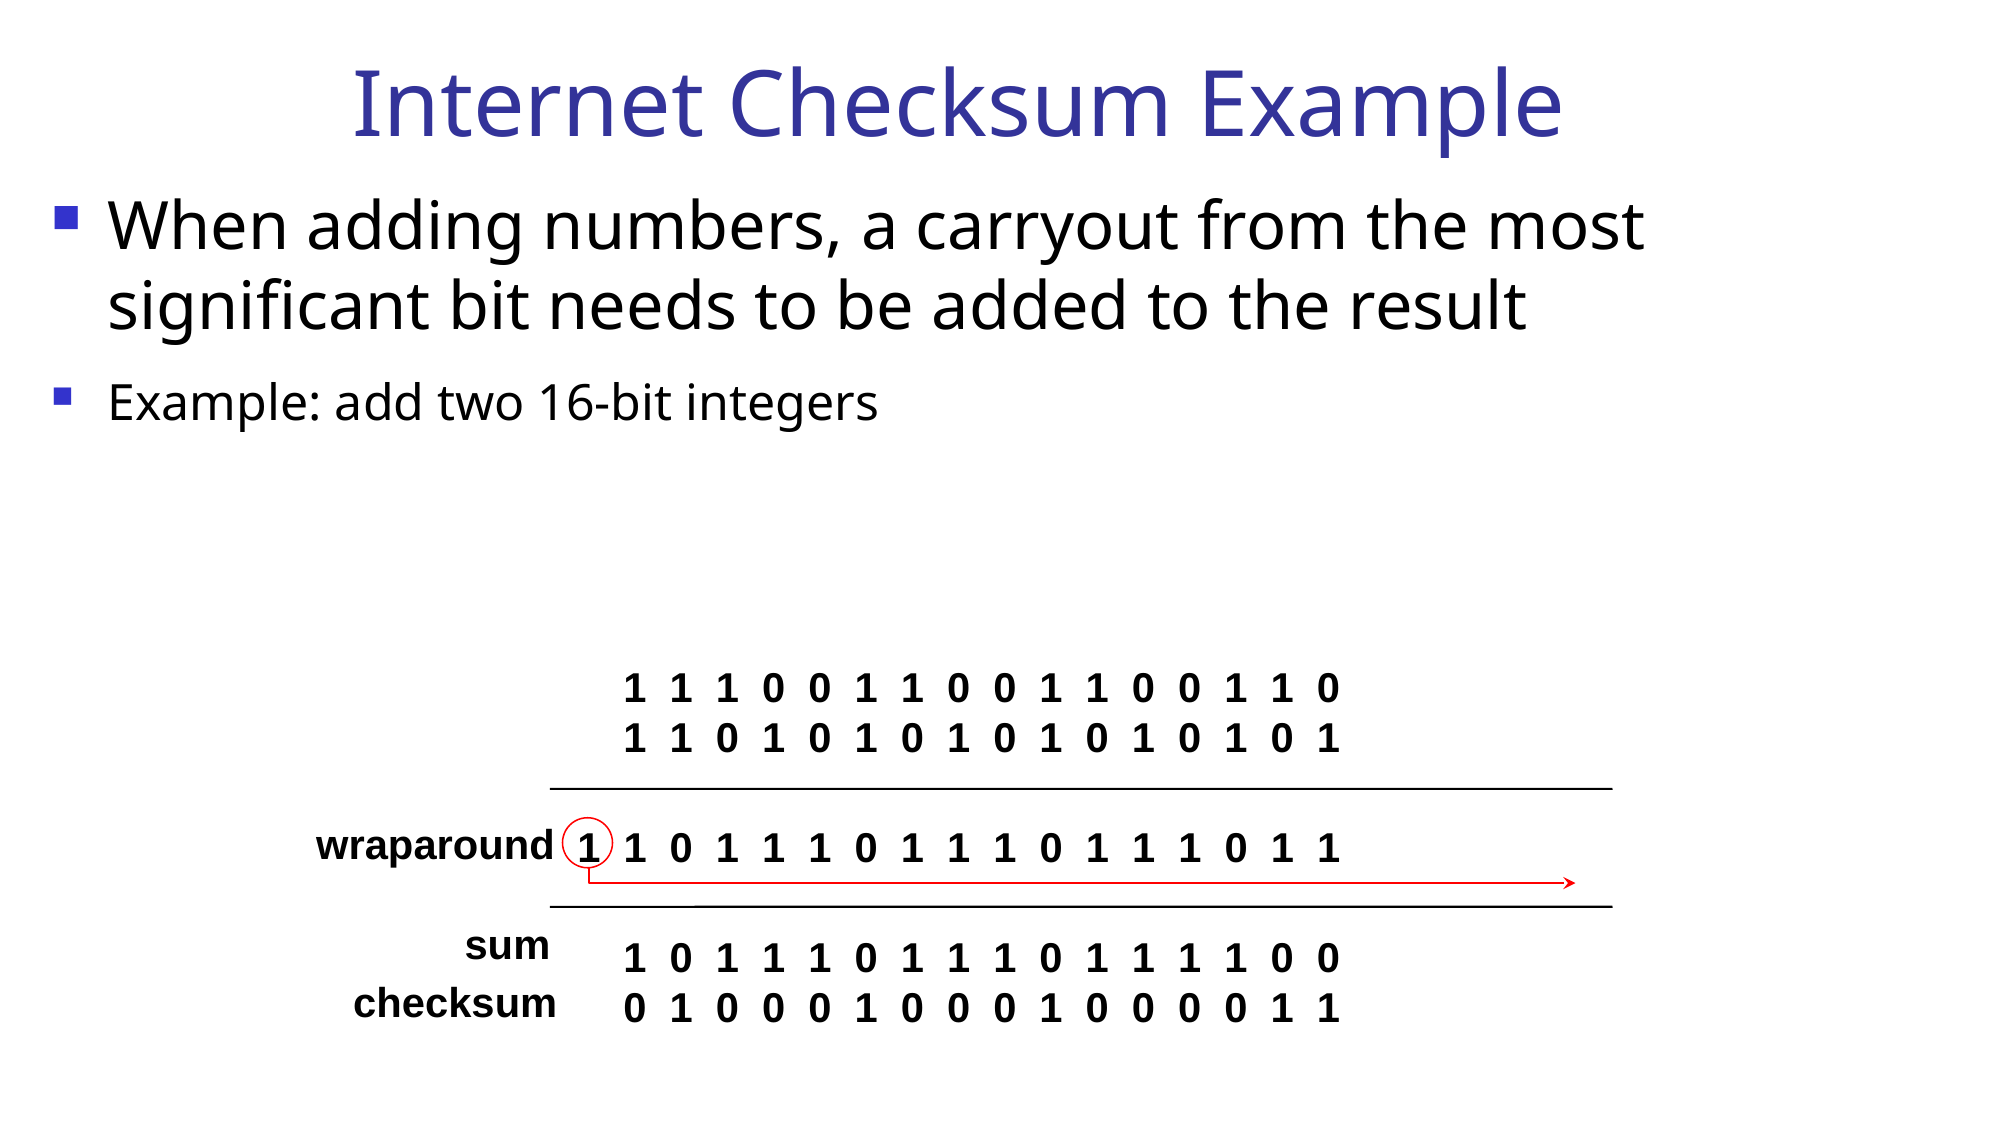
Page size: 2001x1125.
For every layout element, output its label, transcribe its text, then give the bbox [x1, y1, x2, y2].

text_box [589, 867, 1576, 890]
title Internet Checksum Example [337, 37, 1613, 150]
text_box 1 1 1 1 0 0 1 1 0 0 1 1 0 0 1 1 0 1 1 1 0 1 0 1 0 1 0 1 0 1 0 1 0 1 1 1 0 1 1 1 0 1 1 1 0 1 1 1 0 1 1 1 1 0 1 1 1 0 1 1 1 0 1 1 1 1 0 0 1 0 1 0 0 0 1 0 0 0 1 0 0 0 0 1 1 [562, 907, 1613, 1038]
text_box sum [449, 910, 566, 967]
list When adding numbers, a carryout from the most significant bit needs to be added to the result Example: add two 16-bit integers [36, 174, 1910, 625]
text_box wraparound [301, 810, 570, 876]
text_box 1 1 1 1 0 0 1 1 0 0 1 1 0 0 1 1 0 1 1 1 0 1 0 1 0 1 0 1 0 1 0 1 0 1 1 1 0 1 1 1 0 1 1 1 0 1 1 1 0 1 1 1 1 0 1 1 1 0 1 1 1 0 1 1 1 1 0 0 1 0 1 0 0 0 1 0 0 0 1 0 0 0 0 1 1 [562, 789, 1613, 906]
text_box 1 1 1 1 0 0 1 1 0 0 1 1 0 0 1 1 0 1 1 1 0 1 0 1 0 1 0 1 0 1 0 1 0 1 1 1 0 1 1 1 0 1 1 1 0 1 1 1 0 1 1 1 1 0 1 1 1 0 1 1 1 0 1 1 1 1 0 0 1 0 1 0 0 0 1 0 0 0 1 0 0 0 0 1 1 [562, 653, 1613, 788]
text_box [570, 817, 613, 868]
text_box checksum [338, 967, 573, 1033]
